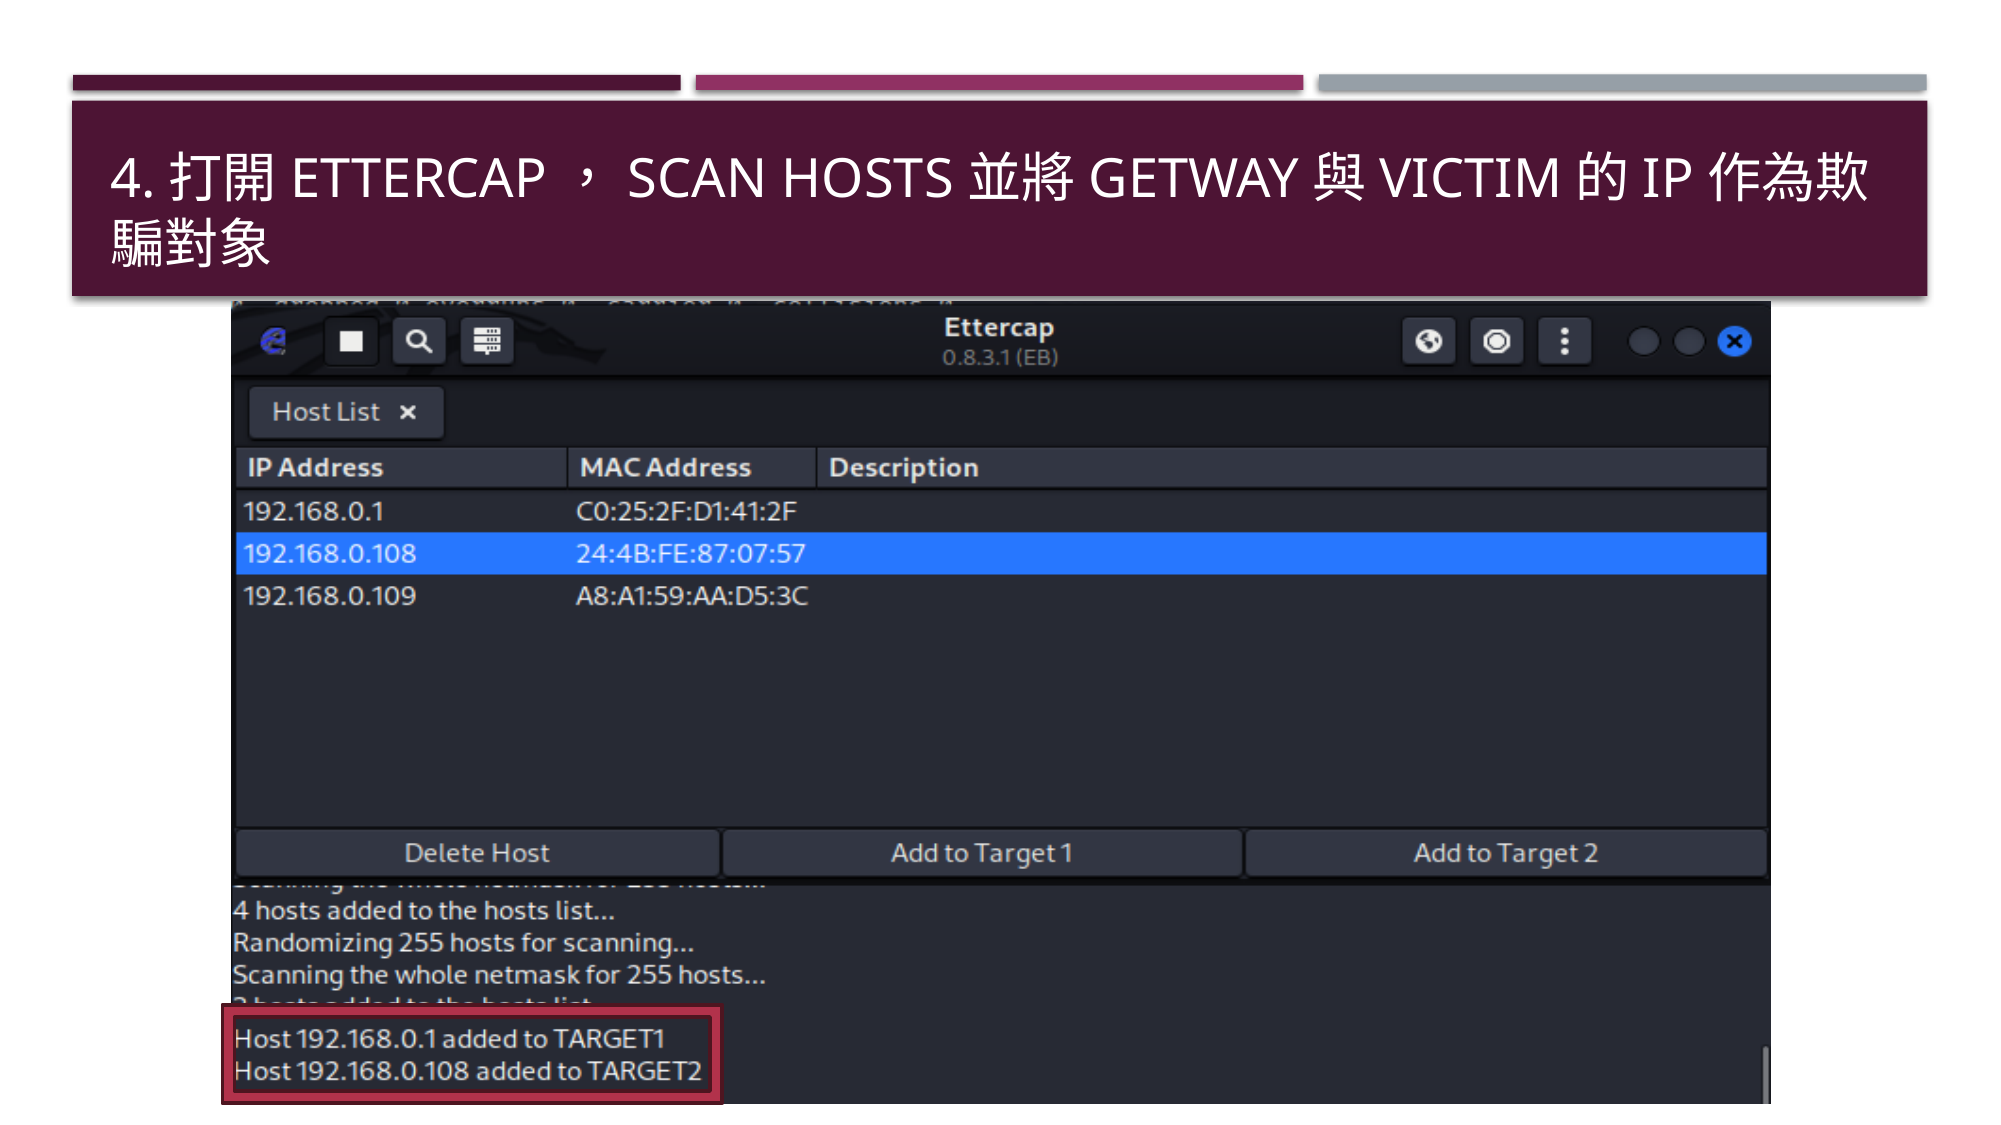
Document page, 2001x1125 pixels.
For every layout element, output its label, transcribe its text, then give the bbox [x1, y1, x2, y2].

text_box [221, 1003, 225, 1105]
picture [230, 300, 1772, 1104]
title 4.打開ettercap，scan hosts並將getway與victim的IP作為欺騙對象 [95, 115, 1905, 282]
